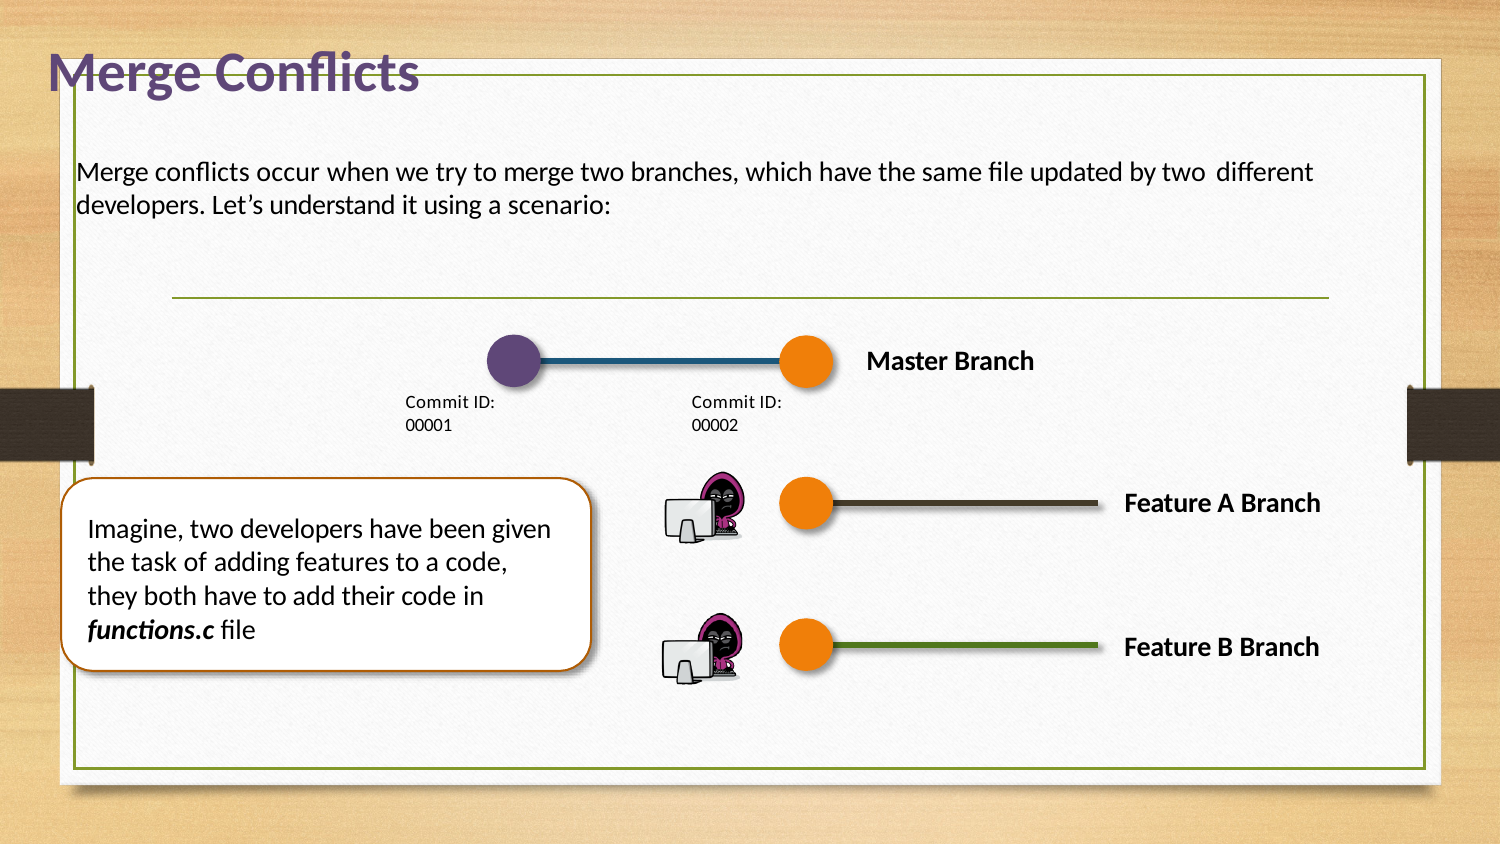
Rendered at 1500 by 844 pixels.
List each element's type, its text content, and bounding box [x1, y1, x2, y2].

text_box Feature A Branch [1122, 482, 1328, 519]
text_box Commit ID: 00002 [689, 387, 785, 436]
title Merge Conflicts [41, 0, 424, 139]
text_box [779, 618, 834, 671]
text_box [849, 638, 1110, 660]
text_box [486, 334, 541, 388]
text_box [849, 498, 1110, 518]
text_box Commit ID: 00001 [403, 387, 498, 436]
text_box [479, 328, 557, 403]
text_box Merge conflicts occur when we try to merge two branches, which have the same file updated by two different developers. Let’s understand it using a scenario: [74, 151, 1331, 220]
text_box [57, 474, 604, 683]
text_box [61, 478, 592, 671]
text_box [771, 470, 849, 546]
text_box Imagine, two developers have been given the task of adding features to a code, they both have to add their code in functions.c file [85, 507, 564, 645]
text_box Master Branch [864, 340, 1040, 377]
text_box [557, 356, 771, 360]
text_box [779, 335, 834, 388]
picture [0, 0, 1500, 844]
text_box [661, 612, 743, 685]
text_box [557, 361, 771, 375]
text_box [664, 471, 745, 544]
text_box [779, 476, 834, 530]
text_box [771, 612, 849, 686]
text_box Feature B Branch [1122, 626, 1326, 663]
text_box [771, 328, 849, 403]
